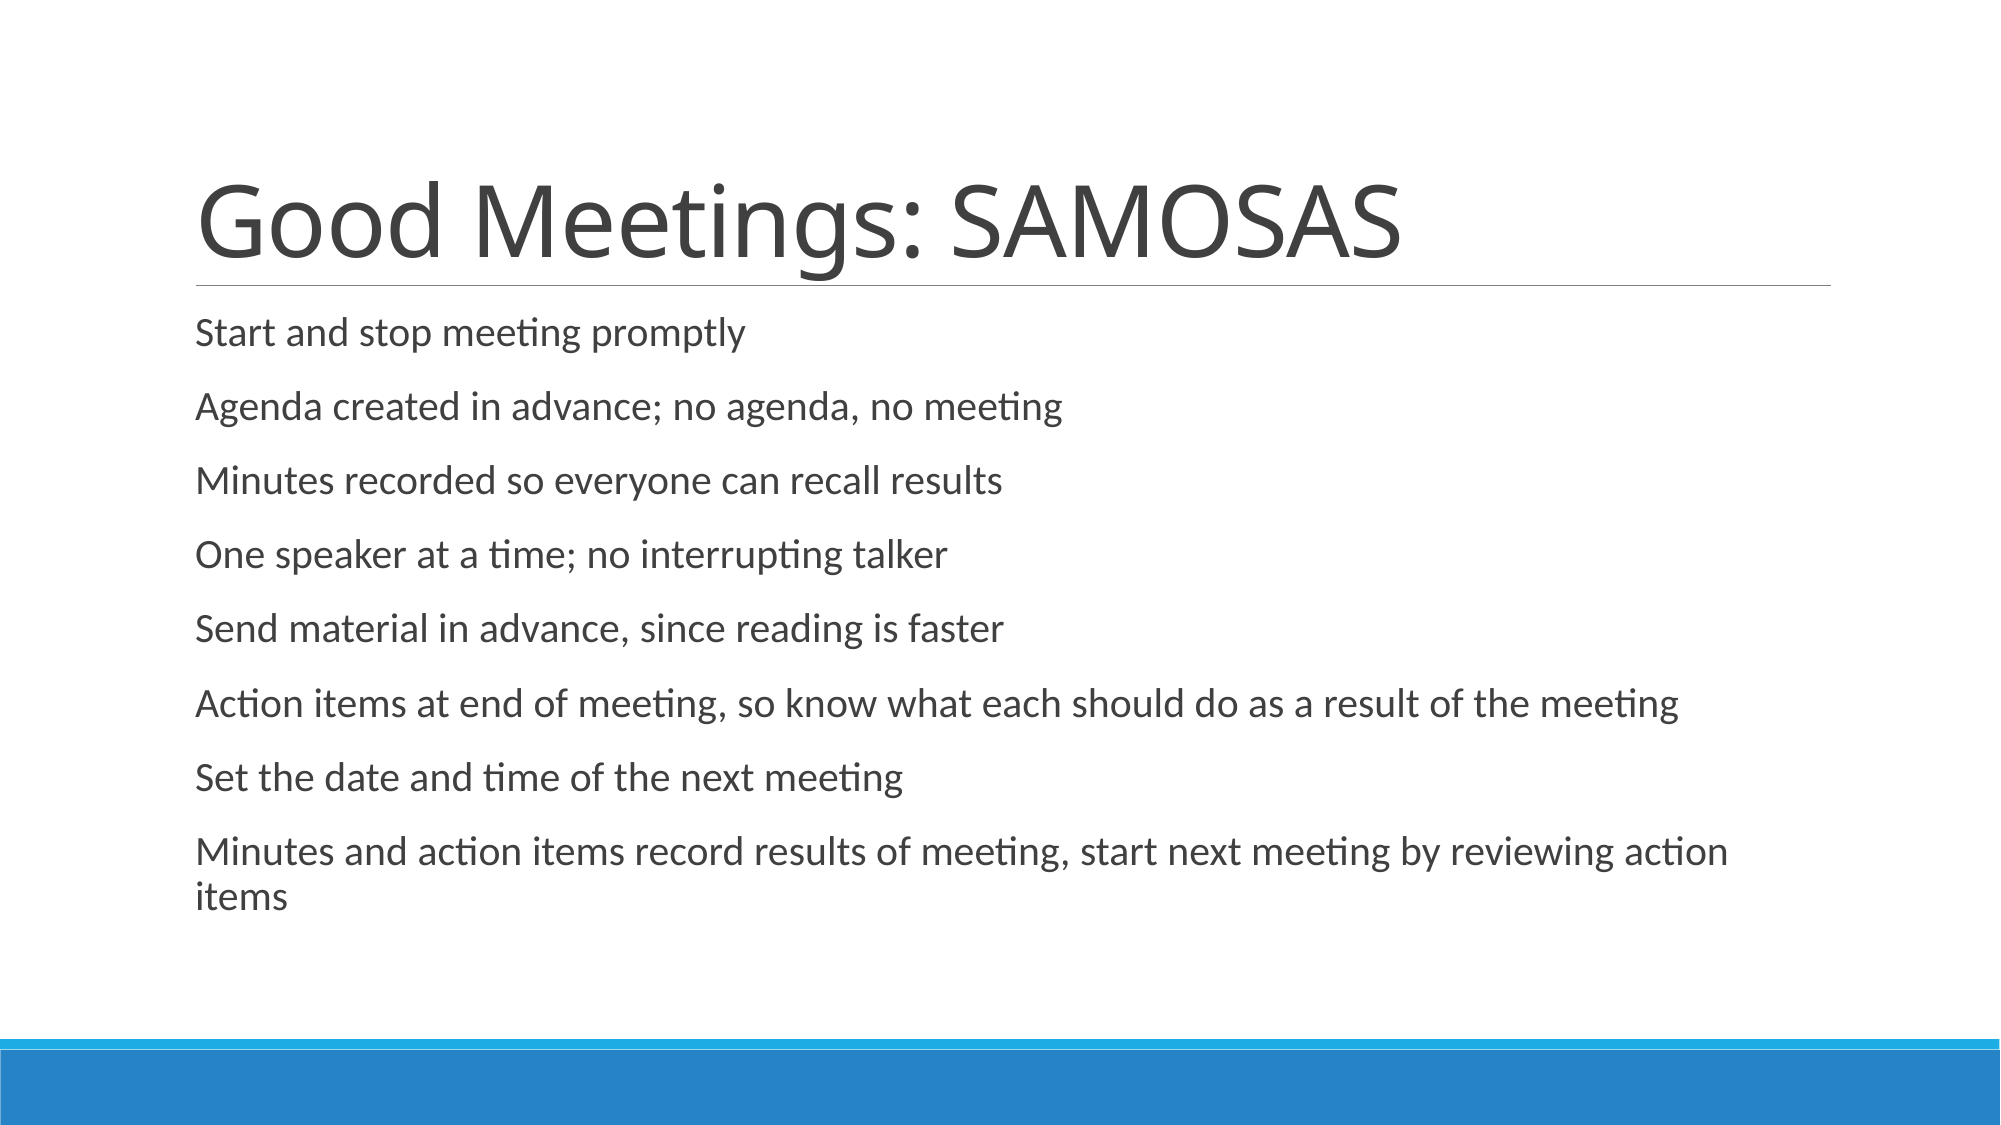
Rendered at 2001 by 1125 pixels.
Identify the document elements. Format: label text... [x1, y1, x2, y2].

title Good Meetings: SAMOSAS [180, 47, 1830, 285]
list Start and stop meeting promptly Agenda created in advance; no agenda, no meeting Minutes recorded so everyone can recall results One speaker at a time; no interrupting talker Send material in advance, since reading is faster Action items at end of meeting, so know what each should do as a result of the meeting Set the date and time of the next meeting Minutes and action items record results of meeting, start next meeting by reviewing action items [180, 302, 1830, 963]
